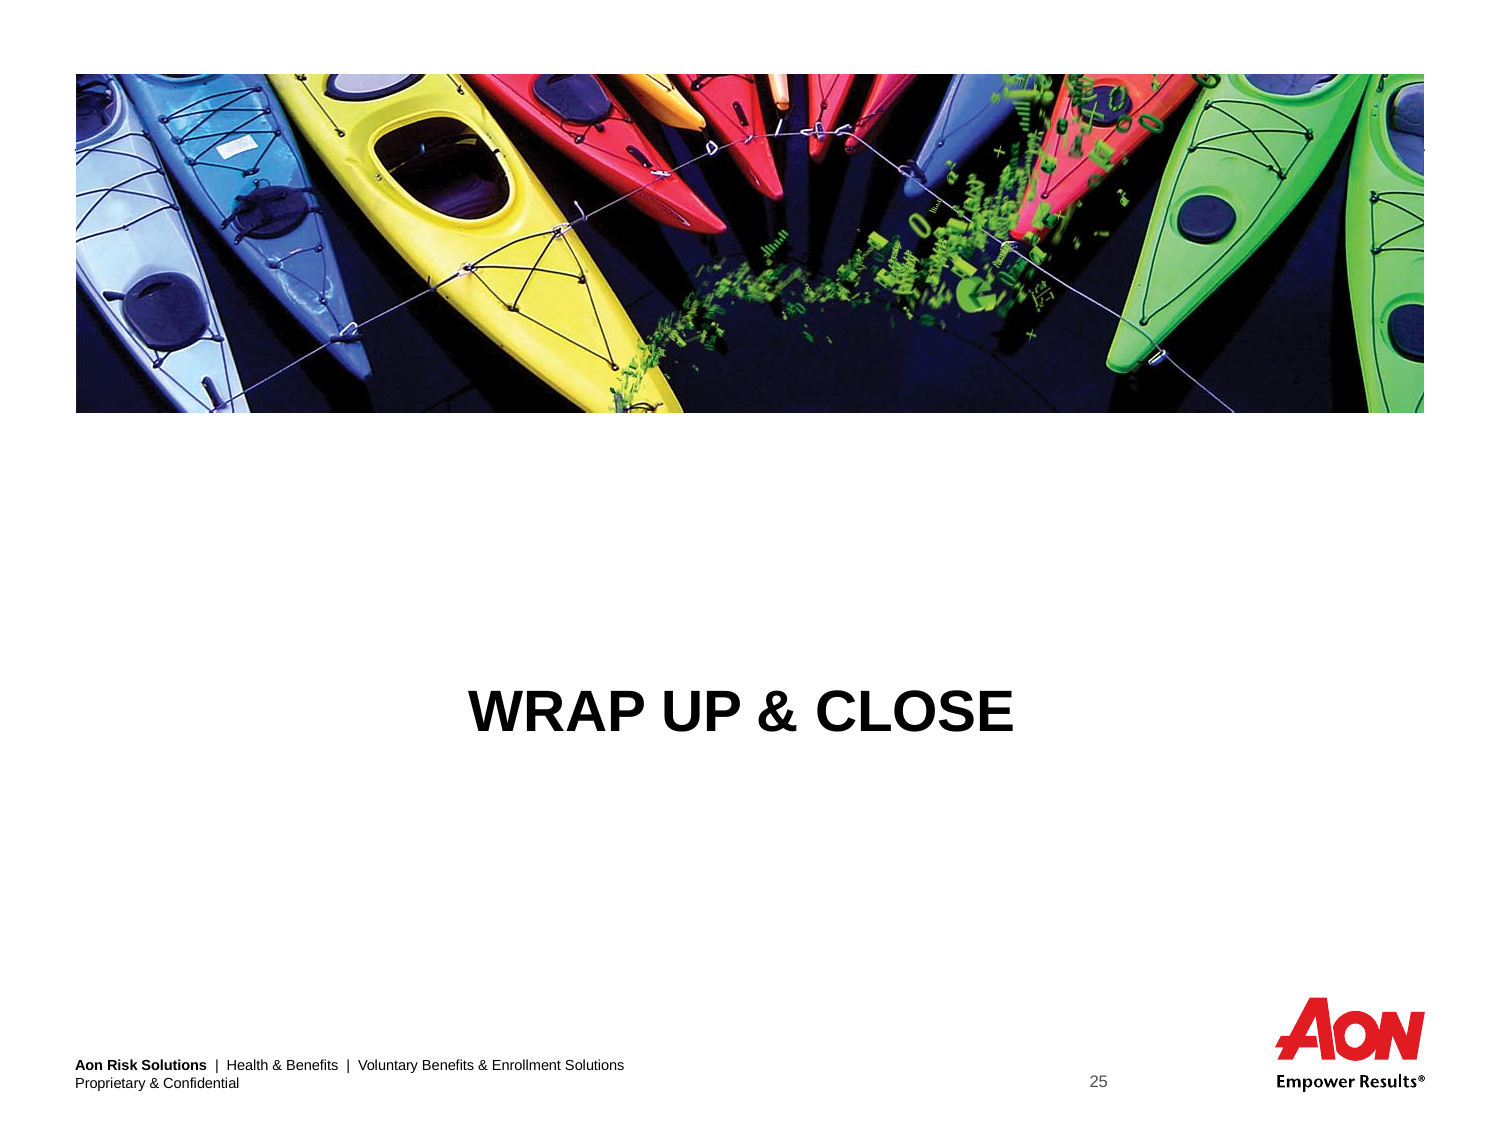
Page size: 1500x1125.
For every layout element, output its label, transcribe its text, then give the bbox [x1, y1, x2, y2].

picture [76, 74, 1424, 413]
title WRAP UP & CLOSE [74, 535, 1426, 815]
